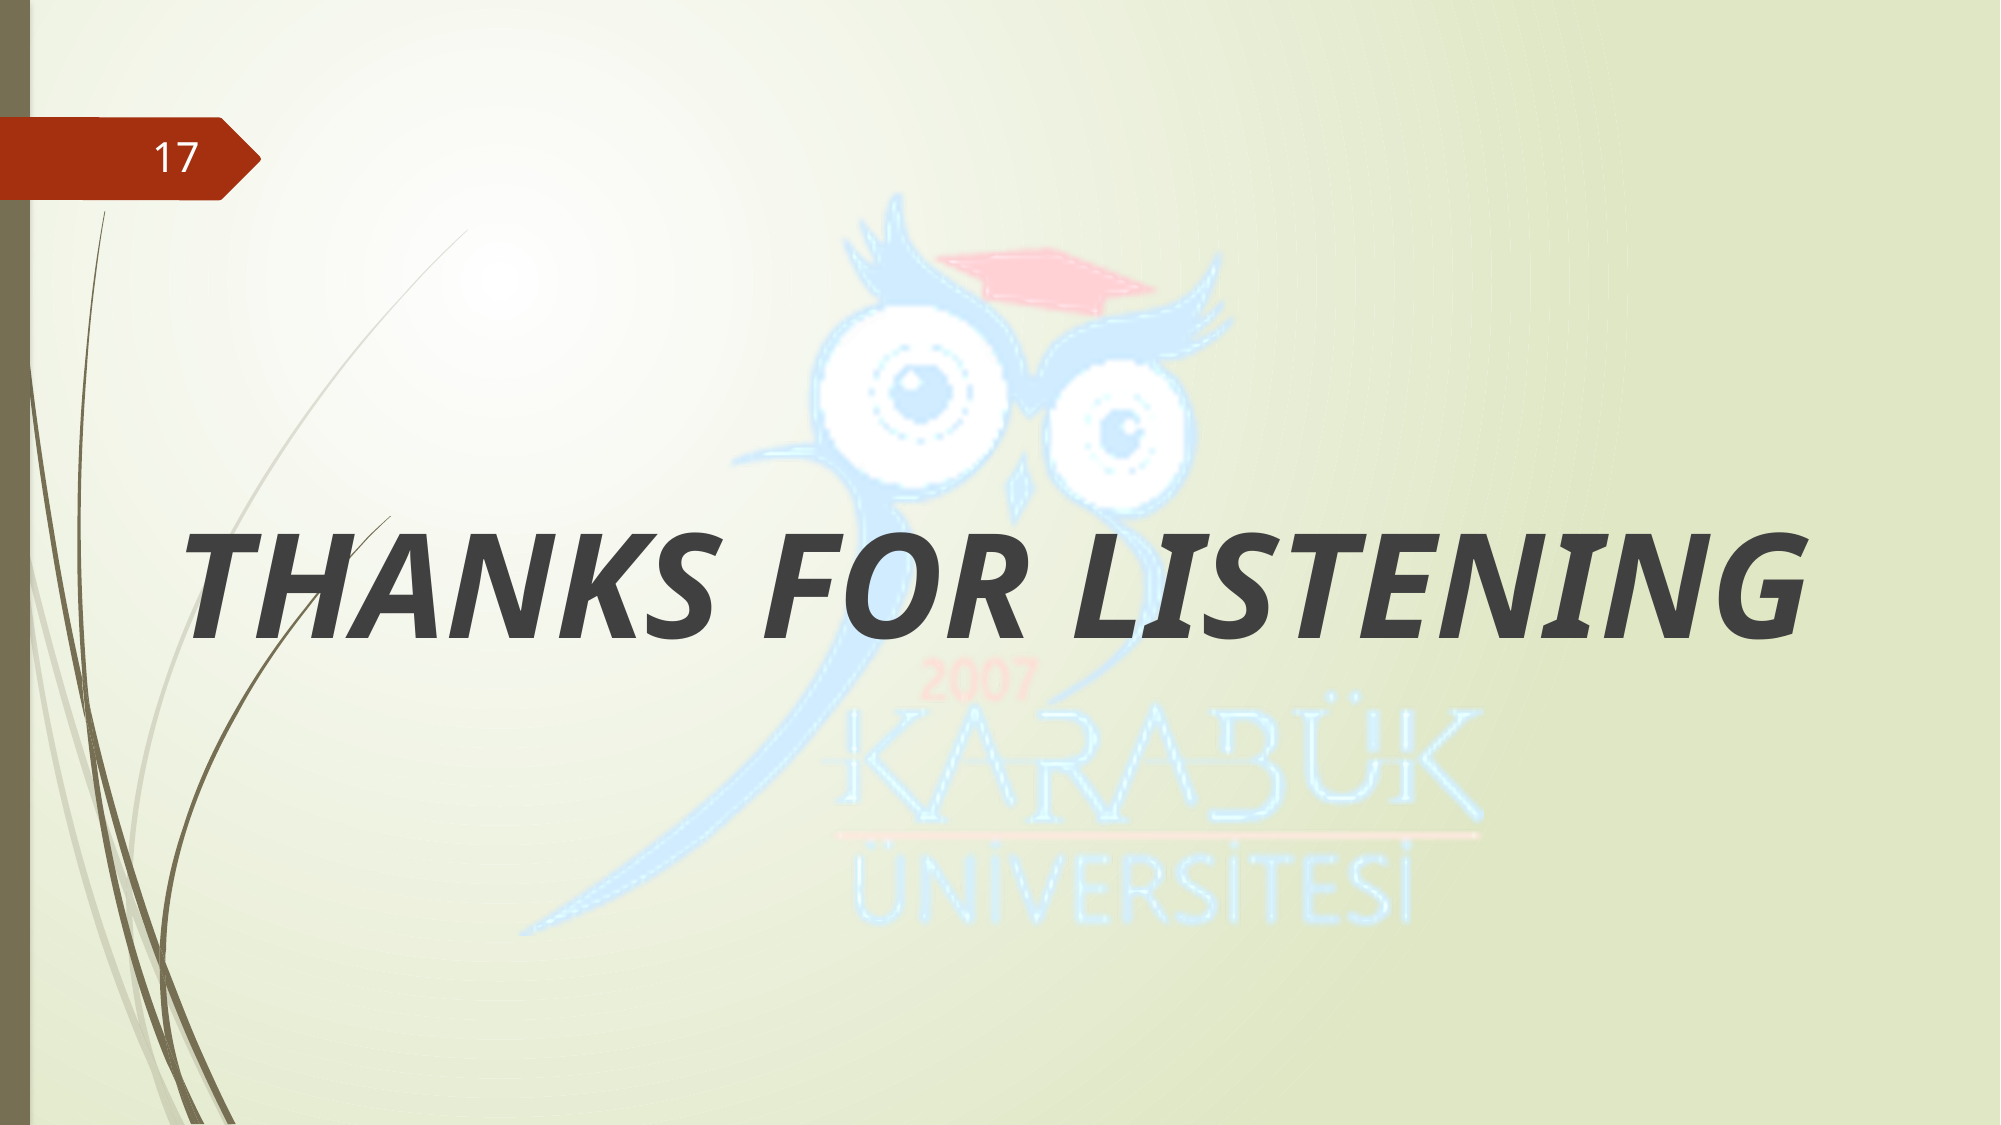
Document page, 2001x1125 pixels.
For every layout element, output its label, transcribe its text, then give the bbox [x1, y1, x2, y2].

picture [515, 188, 1485, 937]
slide_number 17 [87, 129, 216, 190]
list THANKS FOR LISTENING [80, 289, 1908, 1037]
